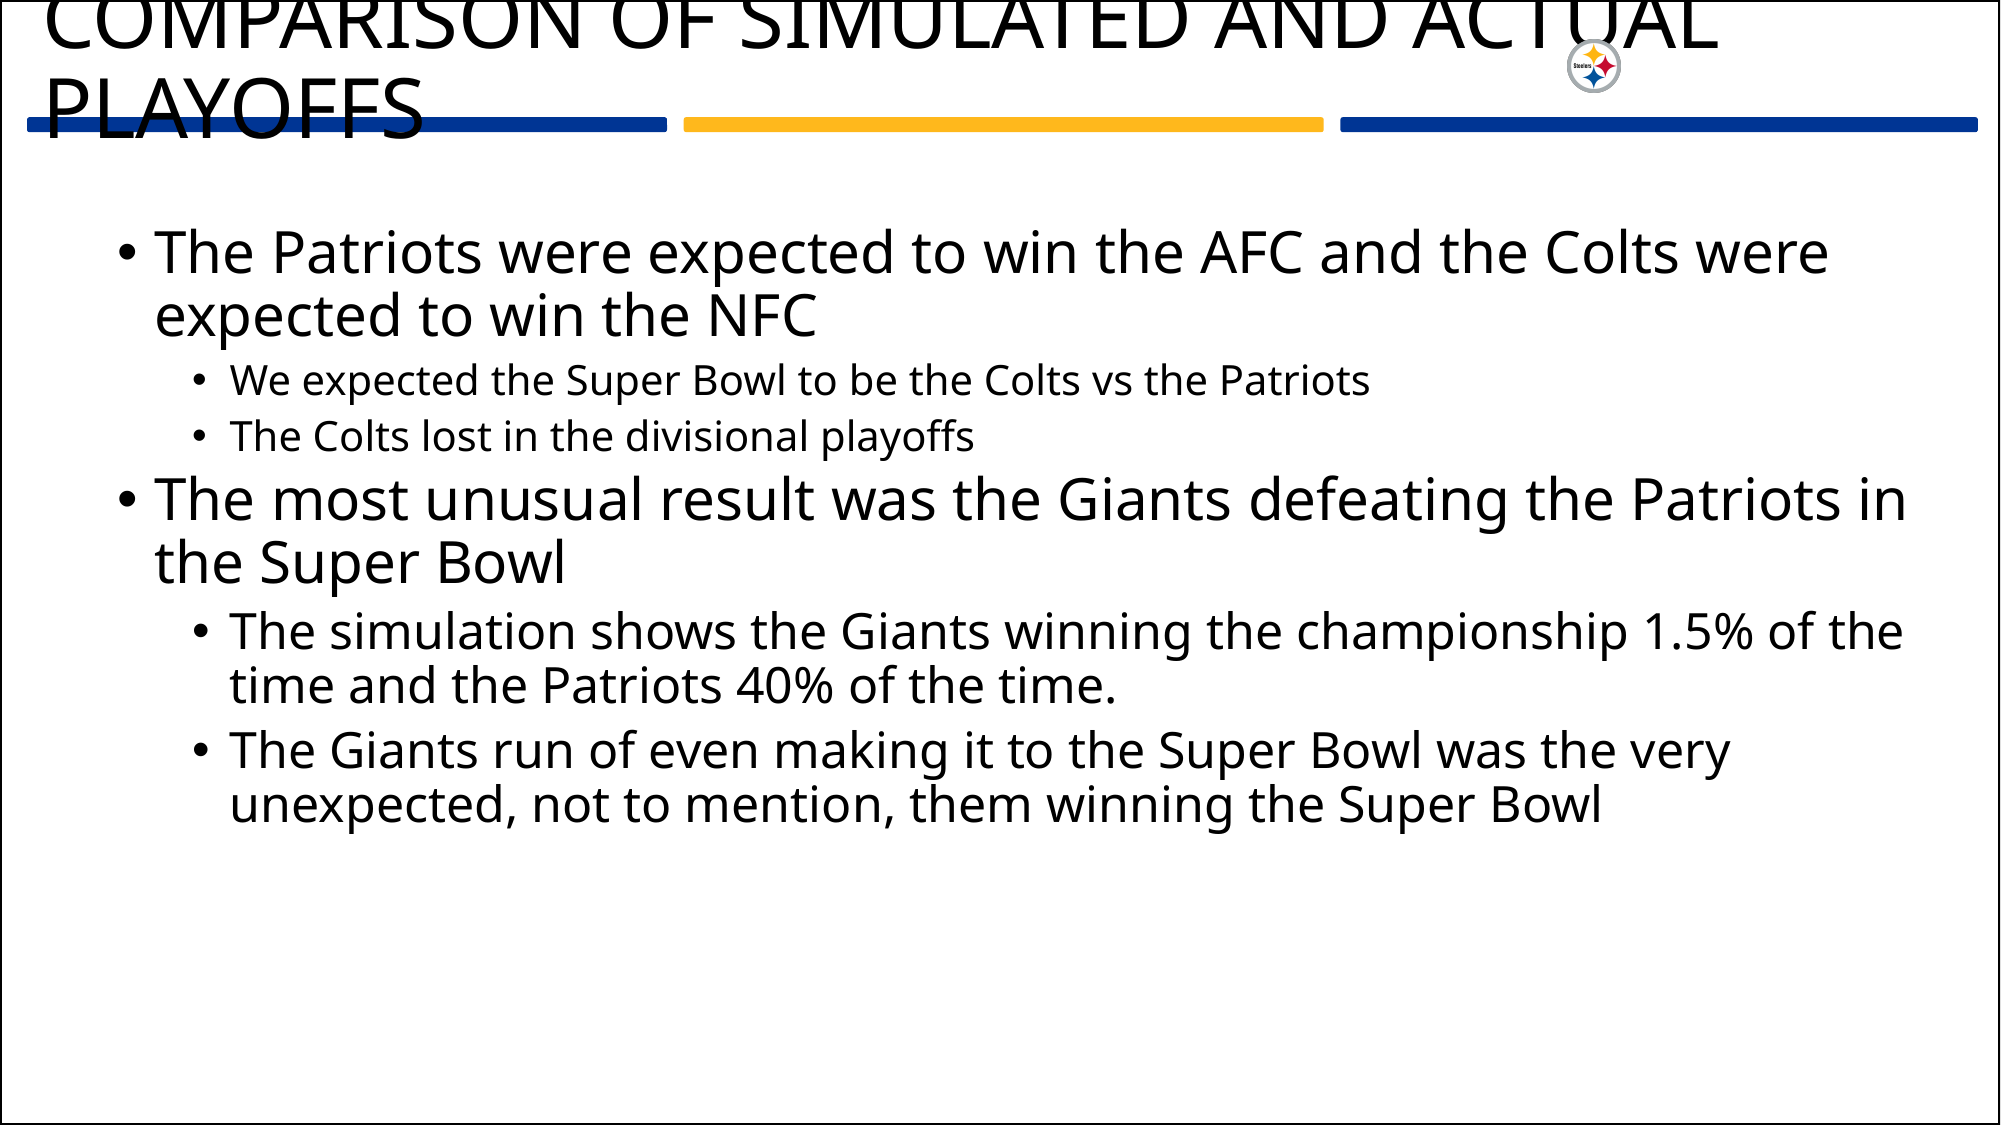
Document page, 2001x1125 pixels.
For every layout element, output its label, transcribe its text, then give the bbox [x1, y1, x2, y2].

title Comparison of Simulated and Actual Playoffs [27, 6, 1975, 127]
list The Patriots were expected to win the AFC and the Colts were expected to win the NFC We expected the Super Bowl to be the Colts vs the Patriots The Colts lost in the divisional playoffs The most unusual result was the Giants defeating the Patriots in the Super Bowl The simulation shows the Giants winning the championship 1.5% of the time and the Patriots 40% of the time. The Giants run of even making it to the Super Bowl was the very unexpected, not to mention, them winning the Super Bowl [27, 135, 1975, 1119]
picture [1567, 39, 1621, 93]
